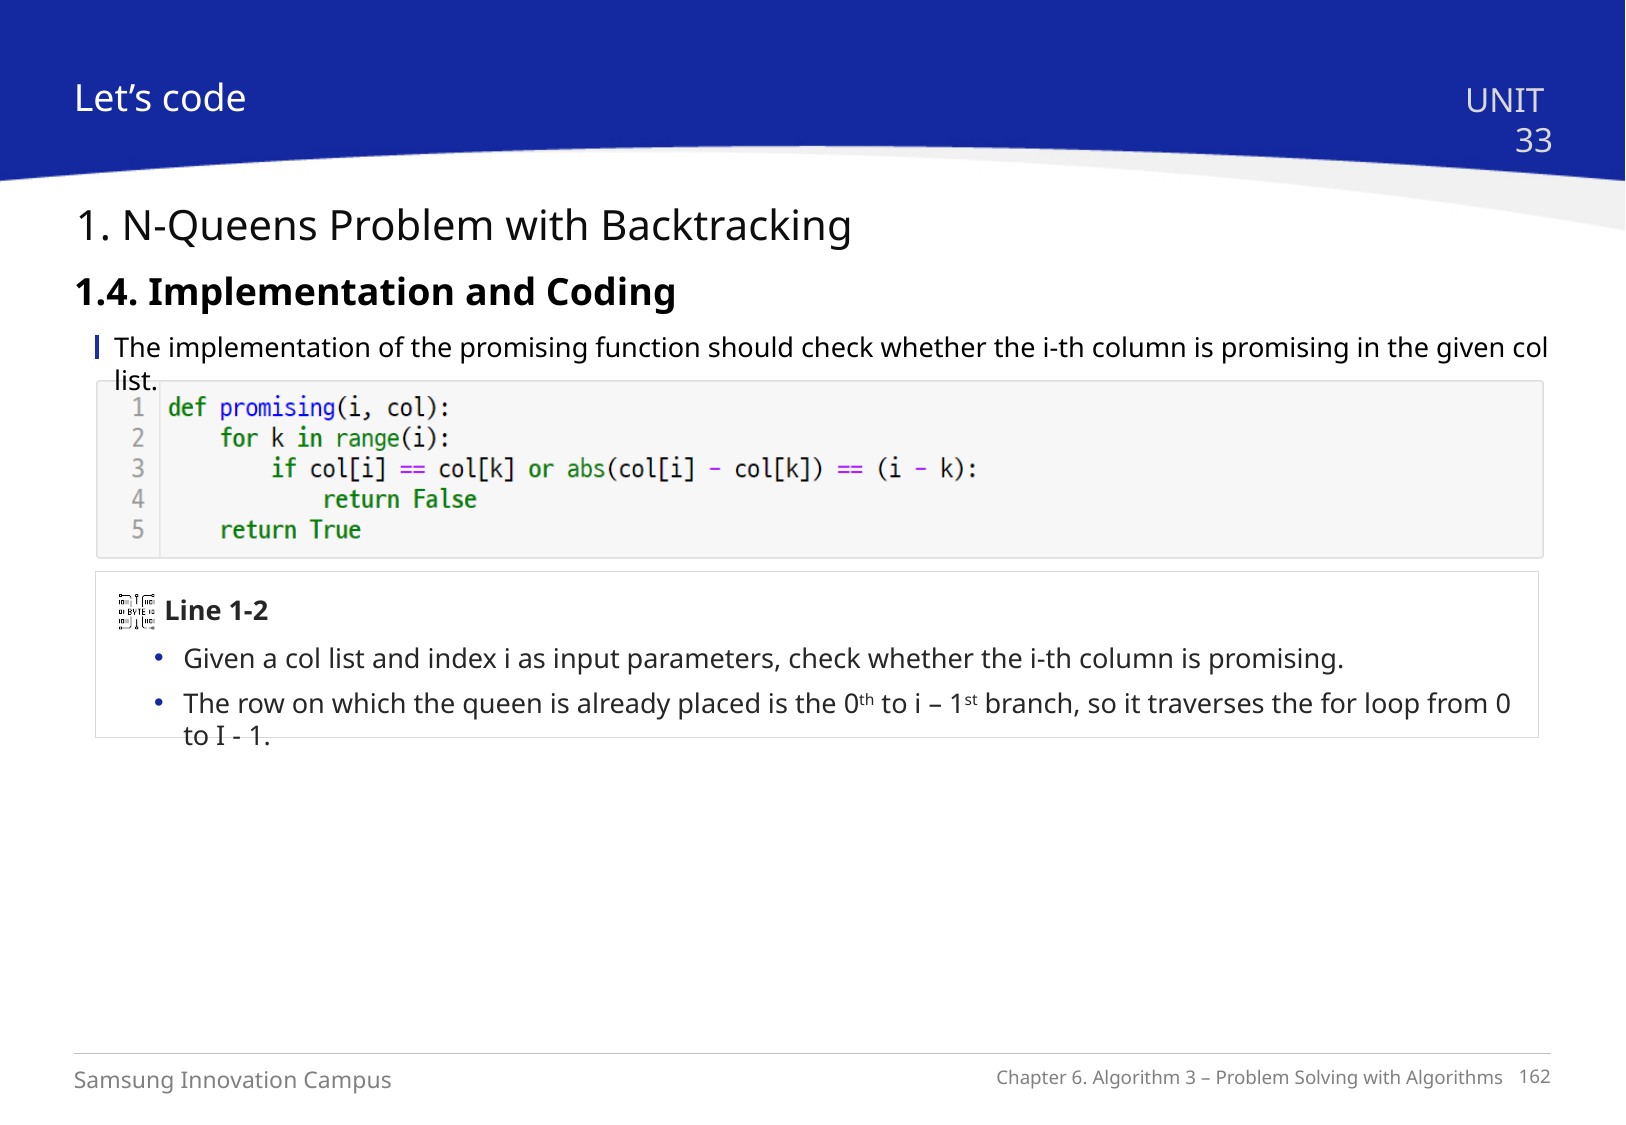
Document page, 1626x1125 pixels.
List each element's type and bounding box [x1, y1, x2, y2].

text_box [75, 198, 1554, 250]
picture [0, 0, 1625, 1125]
text_box [59, 260, 1194, 320]
text_box [1422, 78, 1554, 159]
text_box [94, 330, 1554, 397]
text_box [95, 571, 1539, 738]
text_box [73, 73, 981, 120]
